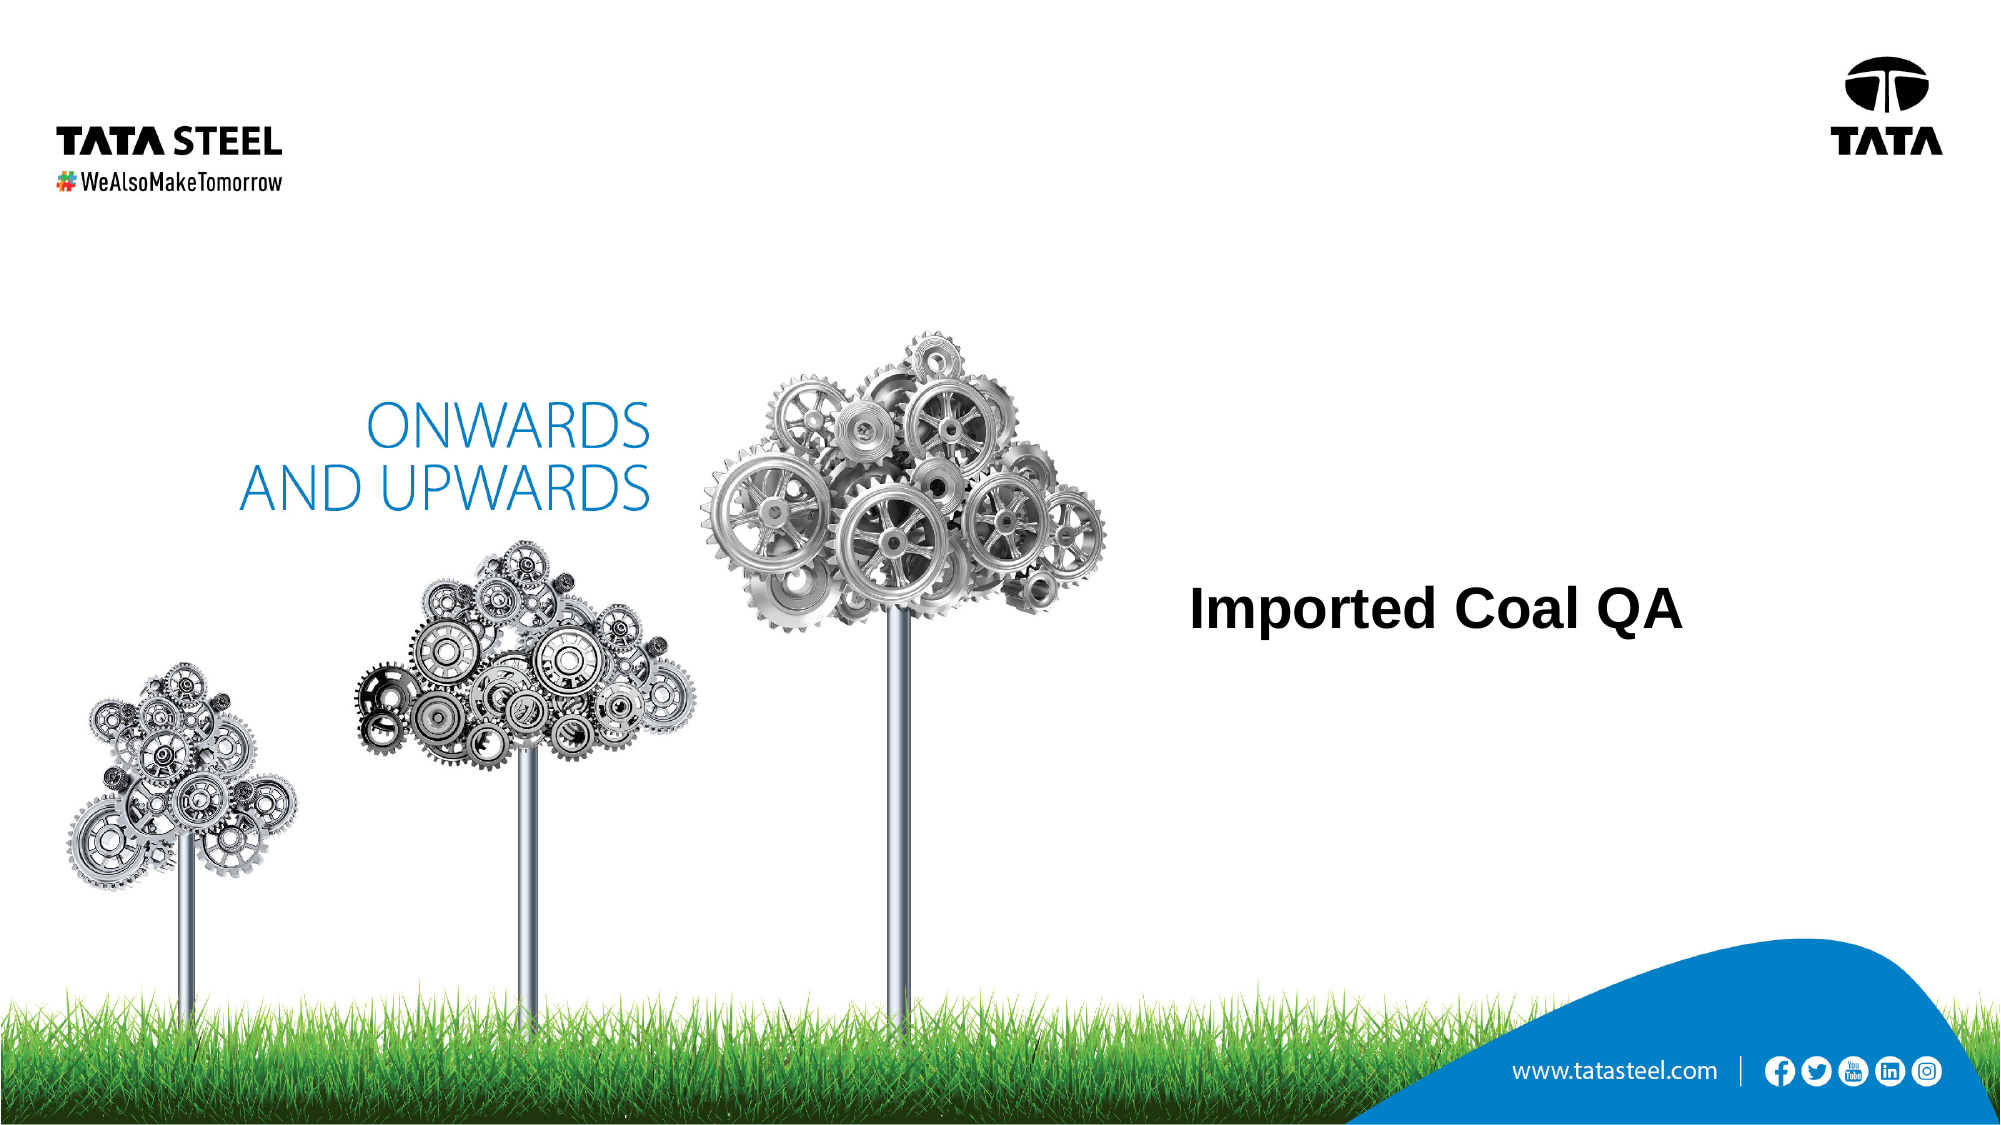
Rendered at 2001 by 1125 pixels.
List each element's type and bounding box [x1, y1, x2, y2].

text_box [0, 0, 2000, 1125]
